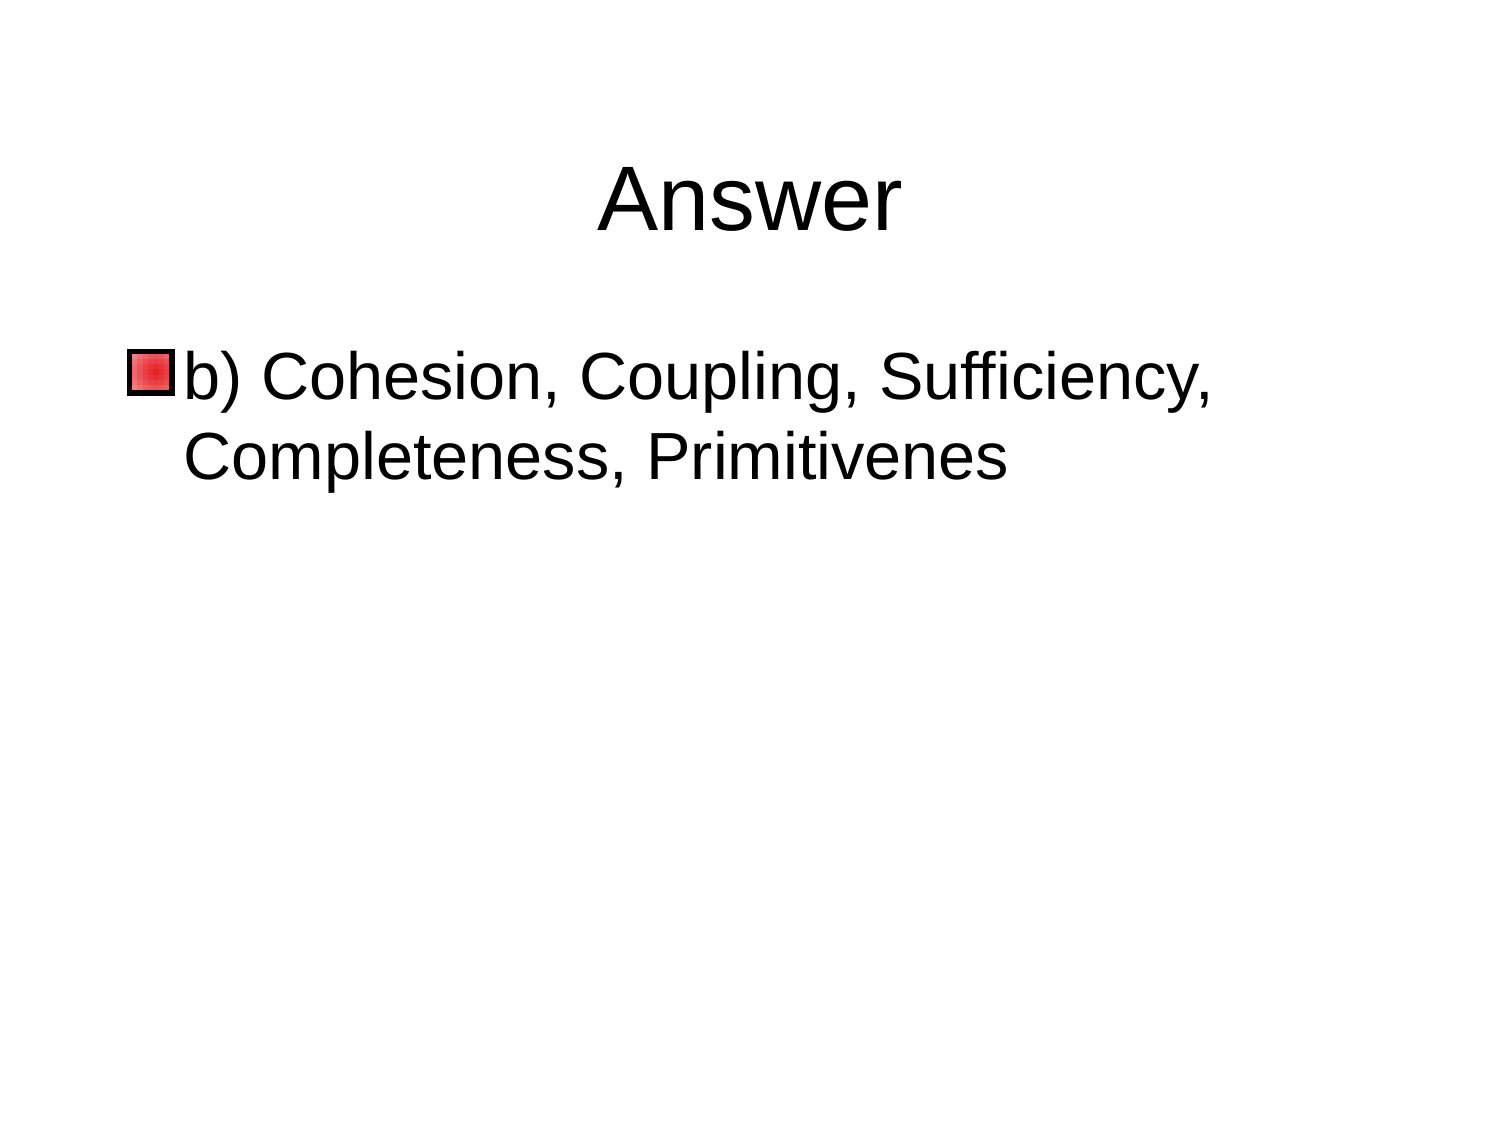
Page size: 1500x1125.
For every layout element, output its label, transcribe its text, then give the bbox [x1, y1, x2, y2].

title Answer [112, 99, 1388, 288]
picture [127, 349, 175, 396]
list b) Cohesion, Coupling, Sufficiency, Completeness, Primitivenes [112, 324, 1388, 1000]
